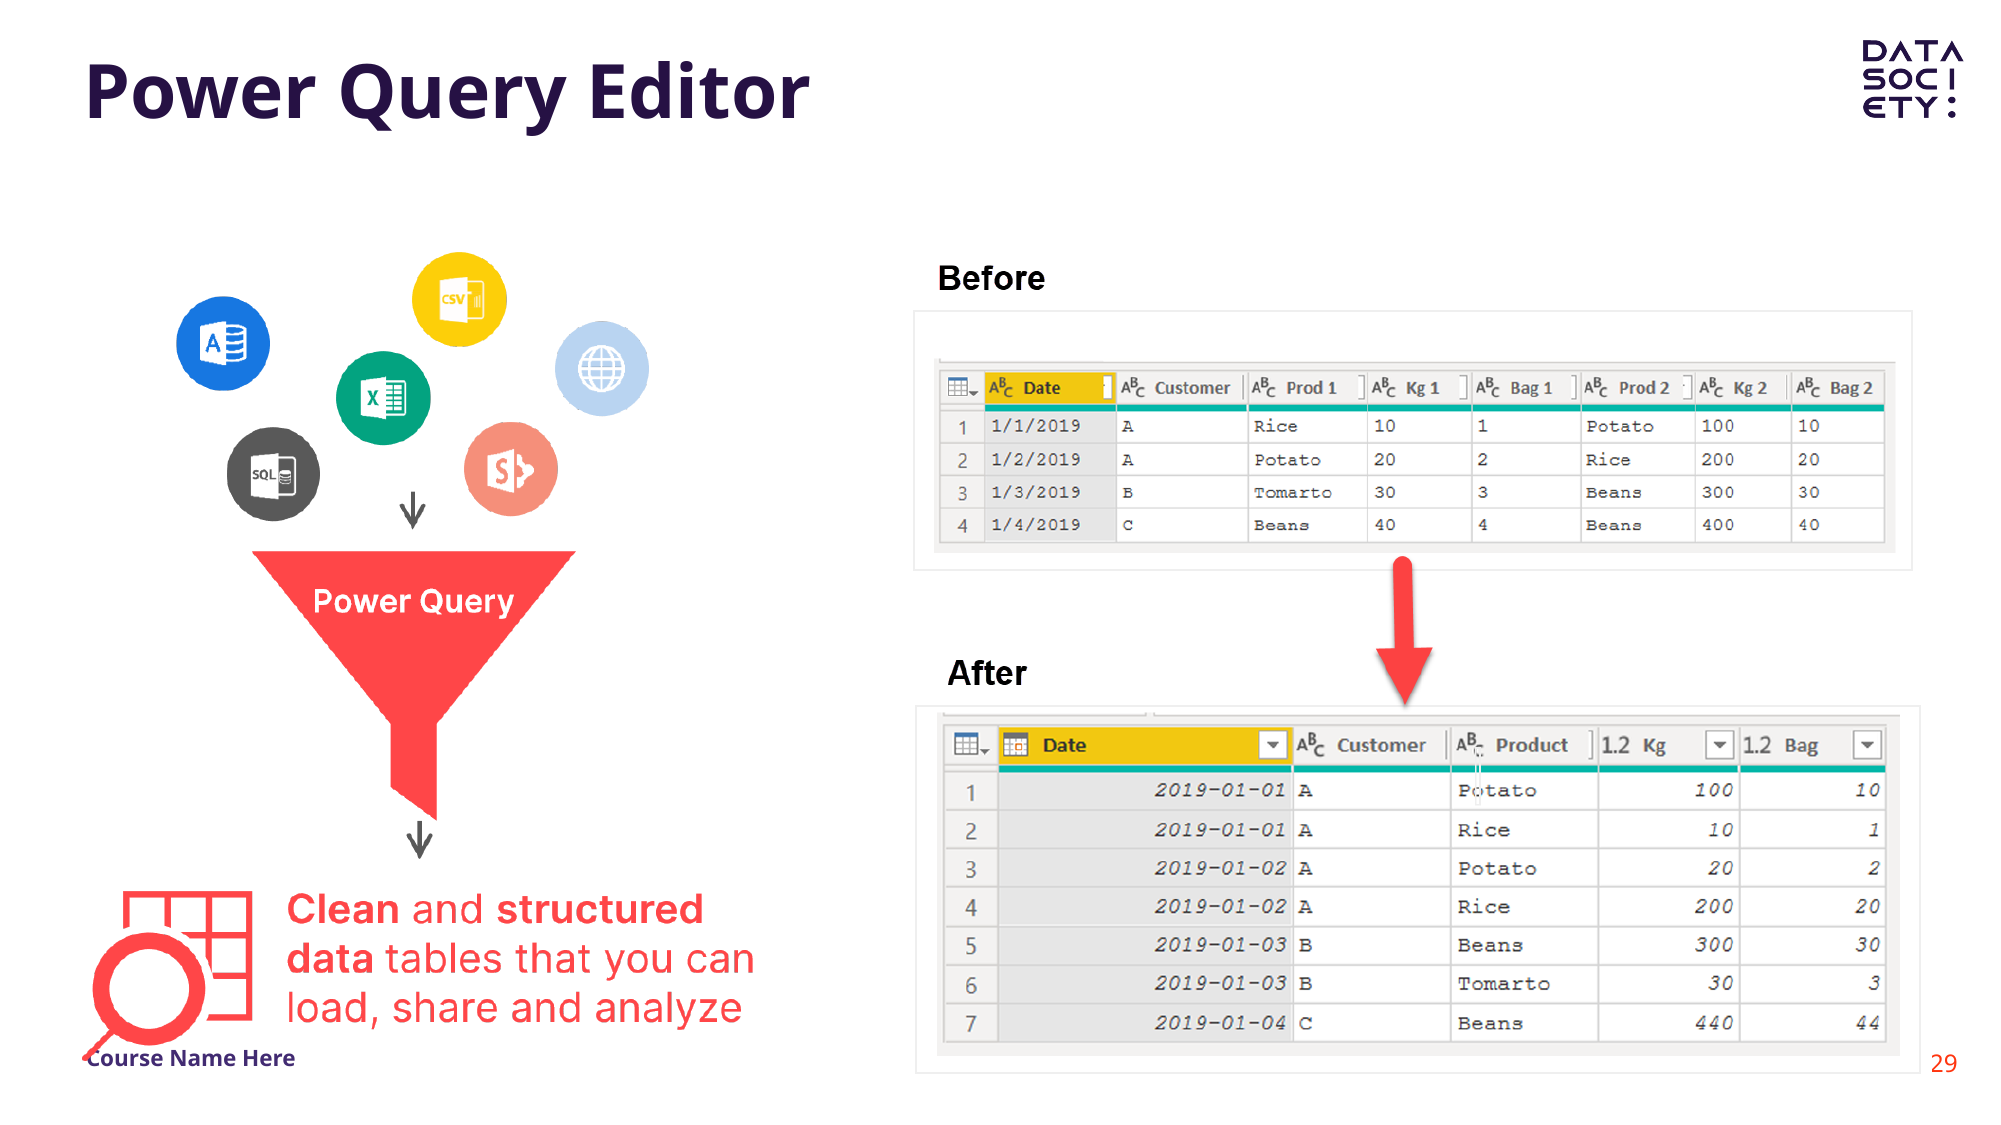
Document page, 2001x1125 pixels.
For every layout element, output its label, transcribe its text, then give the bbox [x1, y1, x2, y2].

picture [75, 251, 793, 1068]
slide_number ‹#› [1853, 1033, 1974, 1097]
picture [1932, 40, 1964, 118]
title Power Query Editor [68, 28, 1932, 154]
picture [912, 247, 1933, 1085]
